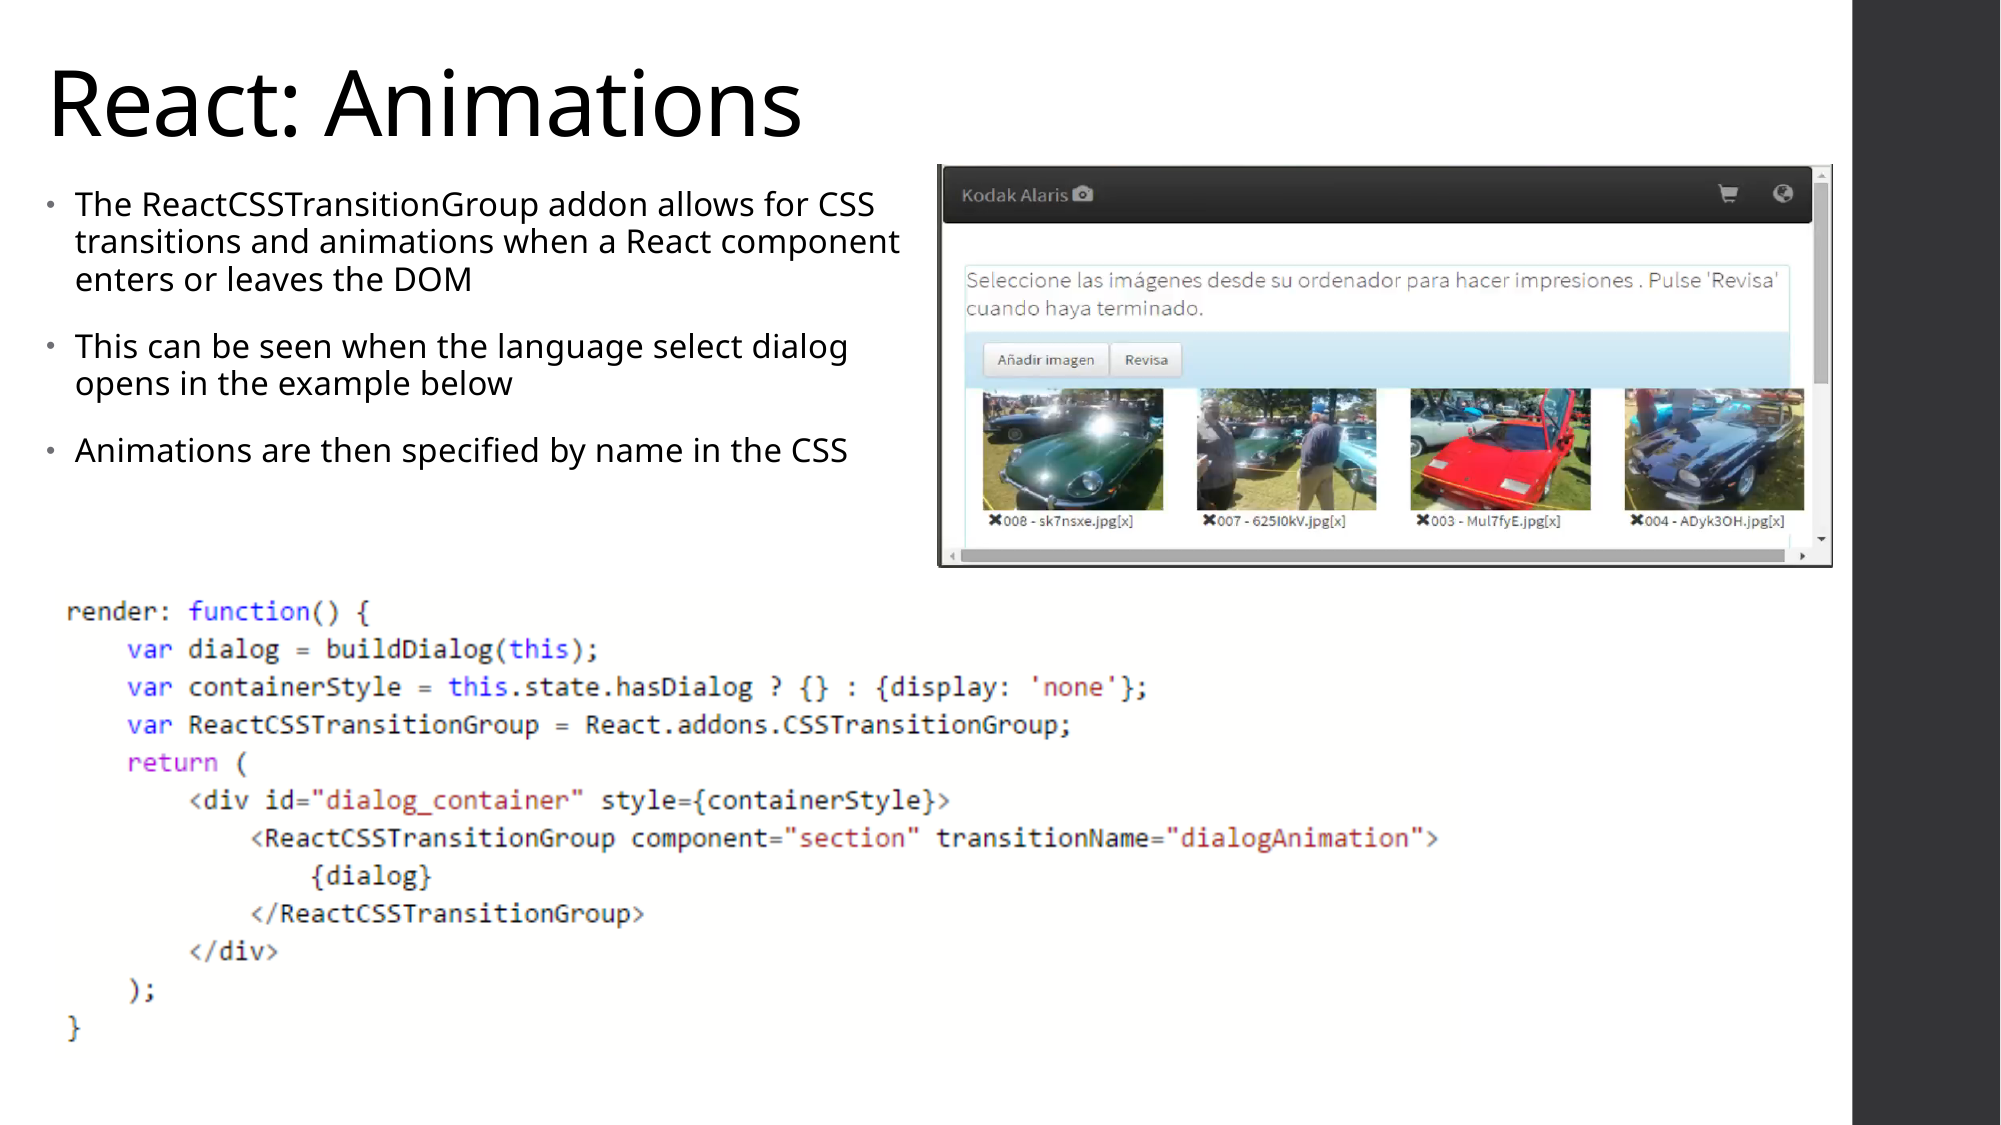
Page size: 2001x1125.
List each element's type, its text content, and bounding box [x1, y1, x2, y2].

picture [54, 587, 1461, 1058]
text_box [936, 163, 1834, 569]
title React: Animations [31, 31, 1622, 164]
list The ReactCSSTransitionGroup addon allows for CSS transitions and animations when a React component enters or leaves the DOM This can be seen when the language select dialog opens in the example below Animations are then specified by name in the CSS [31, 178, 929, 484]
